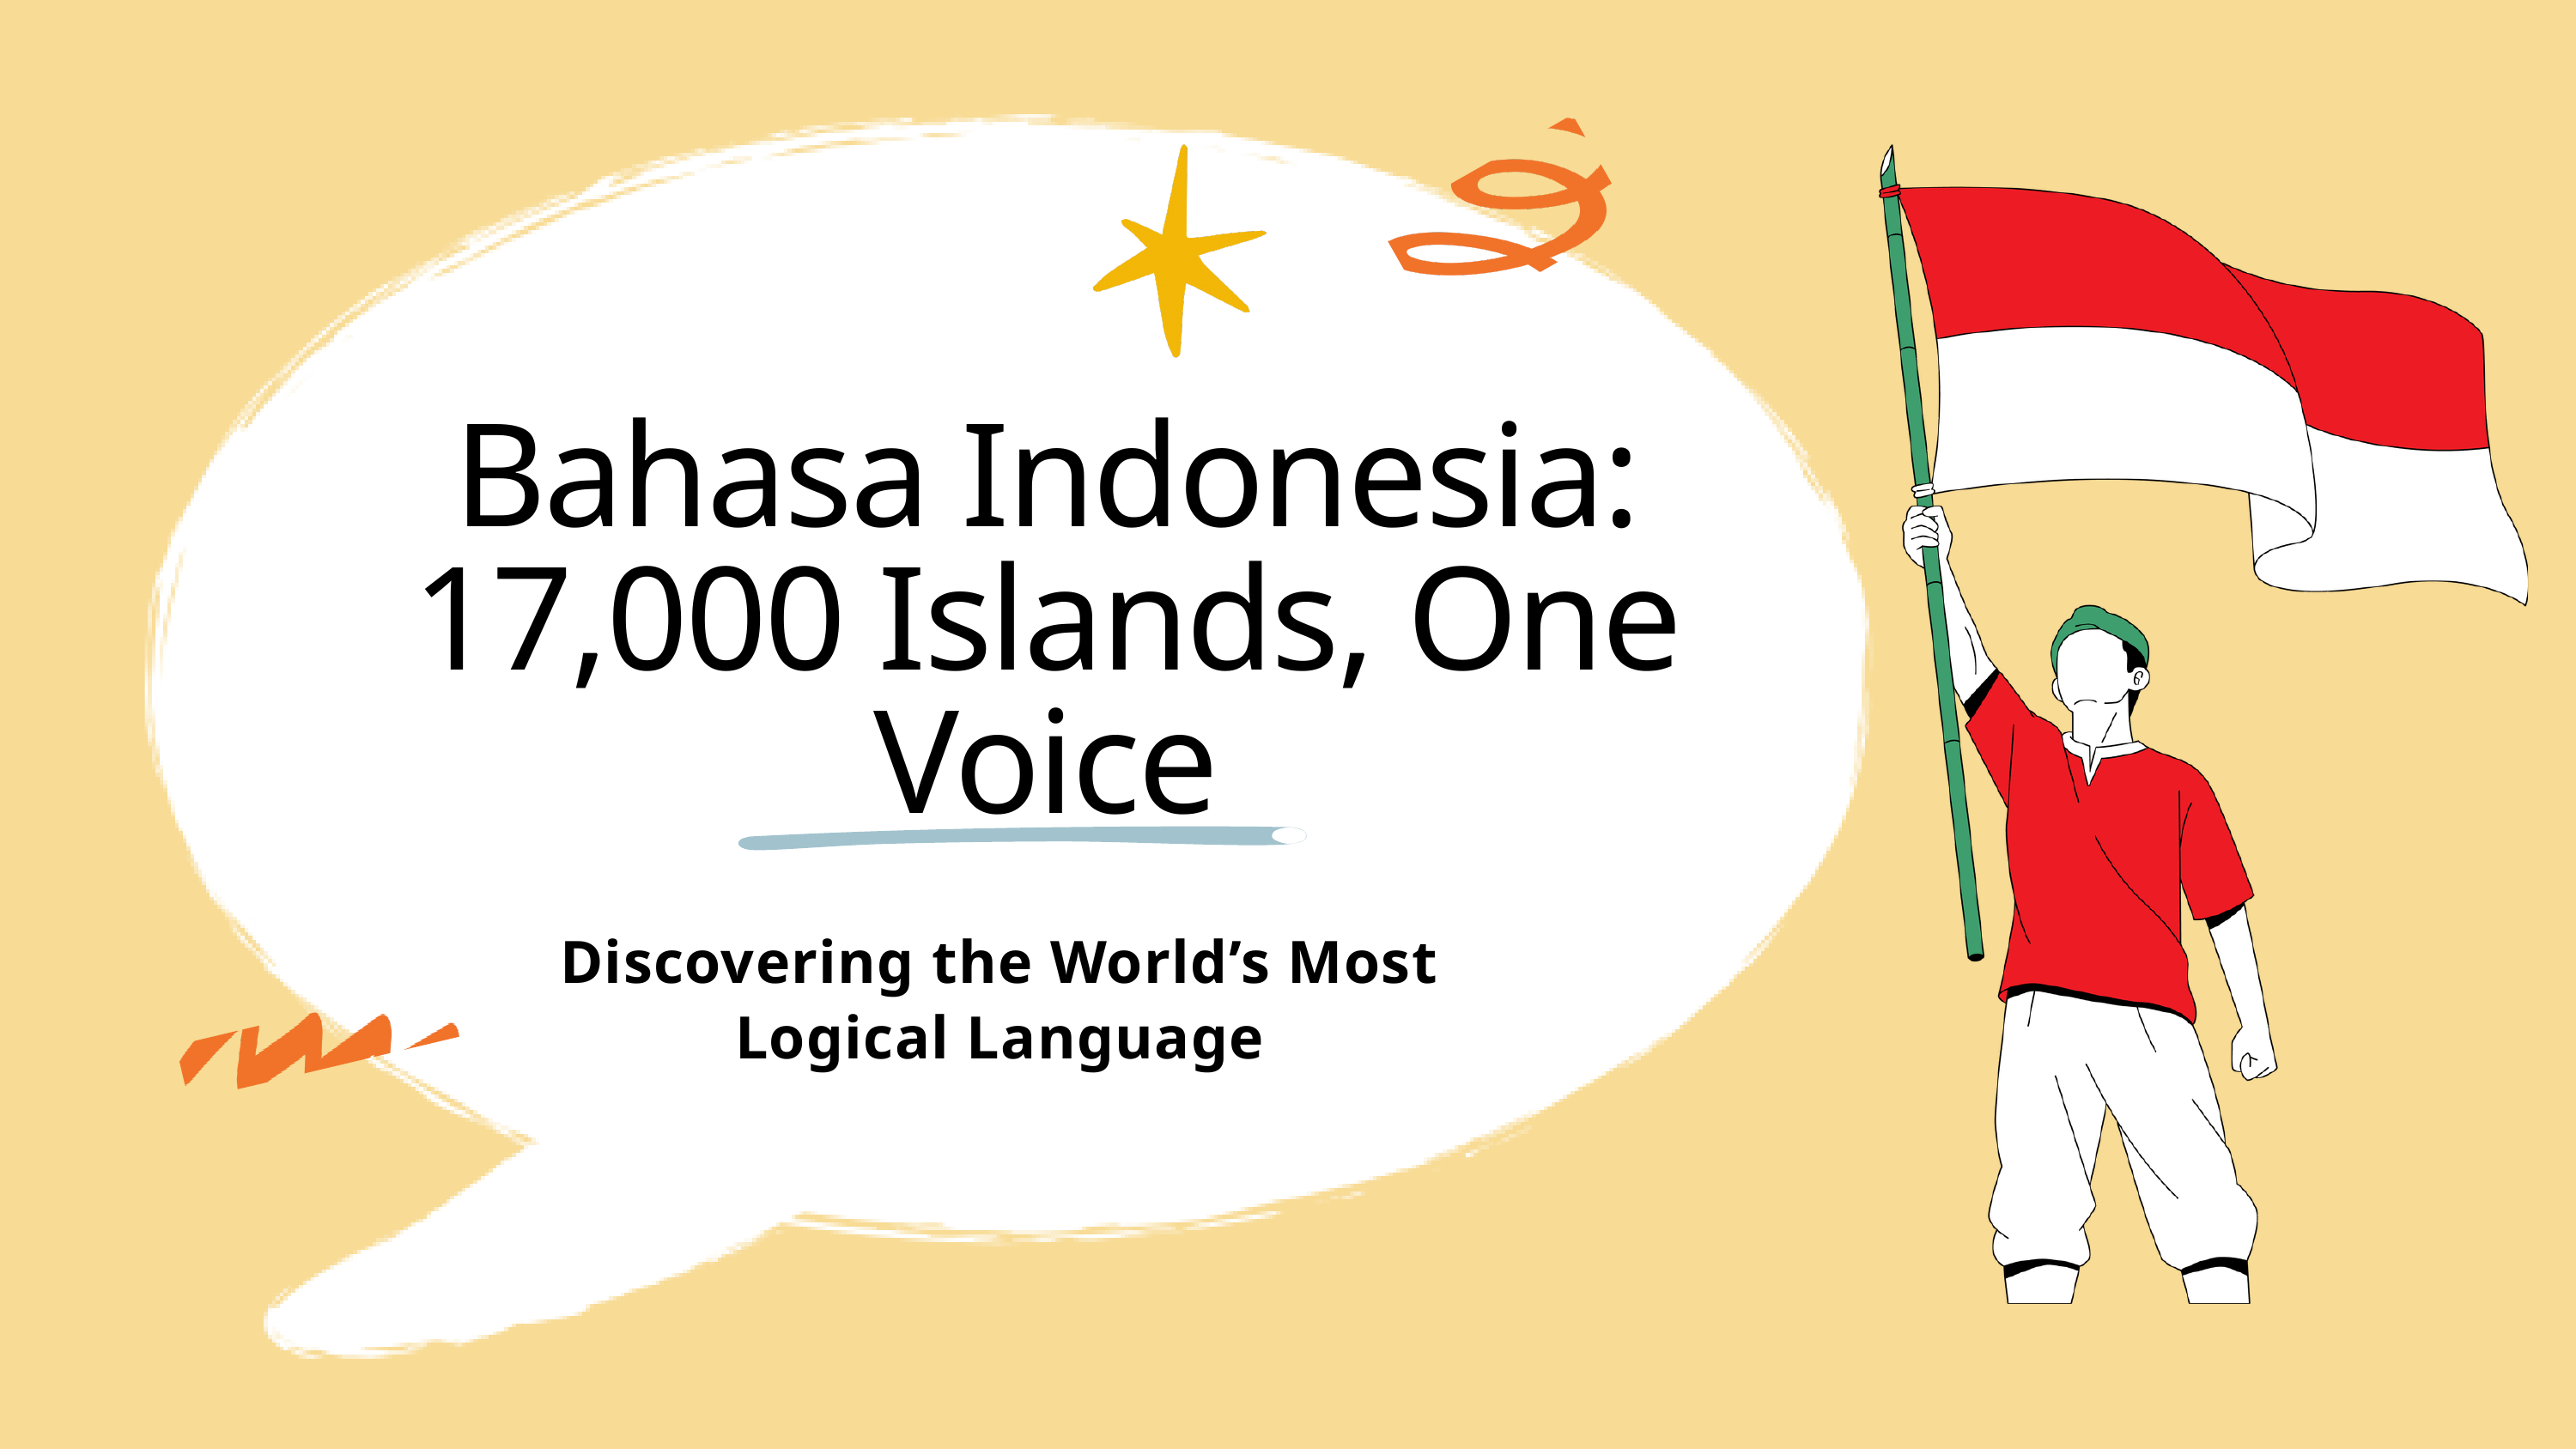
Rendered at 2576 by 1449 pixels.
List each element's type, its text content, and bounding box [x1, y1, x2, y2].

text_box [1879, 144, 2529, 1304]
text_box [727, 822, 1317, 856]
text_box Bahasa Indonesia: 17,000 Islands, One Voice [283, 412, 1809, 842]
text_box [175, 980, 460, 1101]
text_box [1378, 114, 1632, 330]
text_box Discovering the World’s Most Logical Language [460, 919, 1540, 1071]
text_box [144, 114, 1874, 1359]
text_box [1093, 144, 1267, 358]
